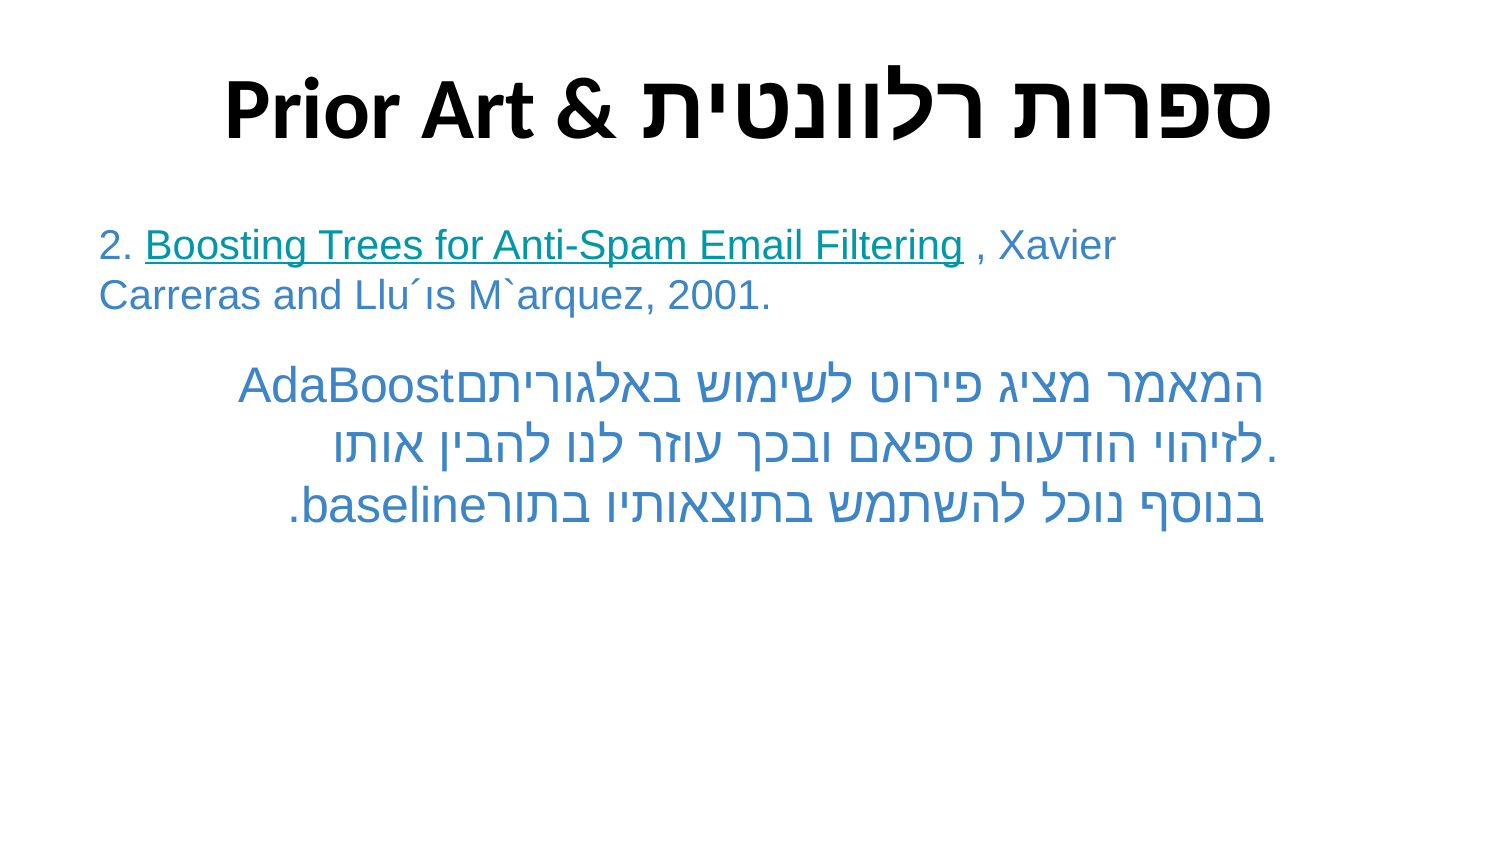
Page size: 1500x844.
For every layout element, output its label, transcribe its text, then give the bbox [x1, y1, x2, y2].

subtitle 2. Boosting Trees for Anti-Spam Email Filtering , Xavier Carreras and Llu´ıs M`arquez, 2001. AdaBoostהמאמר מציג פירוט לשימוש באלגוריתם לזיהוי הודעות ספאם ובכך עוזר לנו להבין אותו. .baselineבנוסף נוכל להשתמש בתוצאותיו בתור [83, 202, 1295, 832]
title Prior Art & ספרות רלוונטית [51, 3, 1449, 172]
